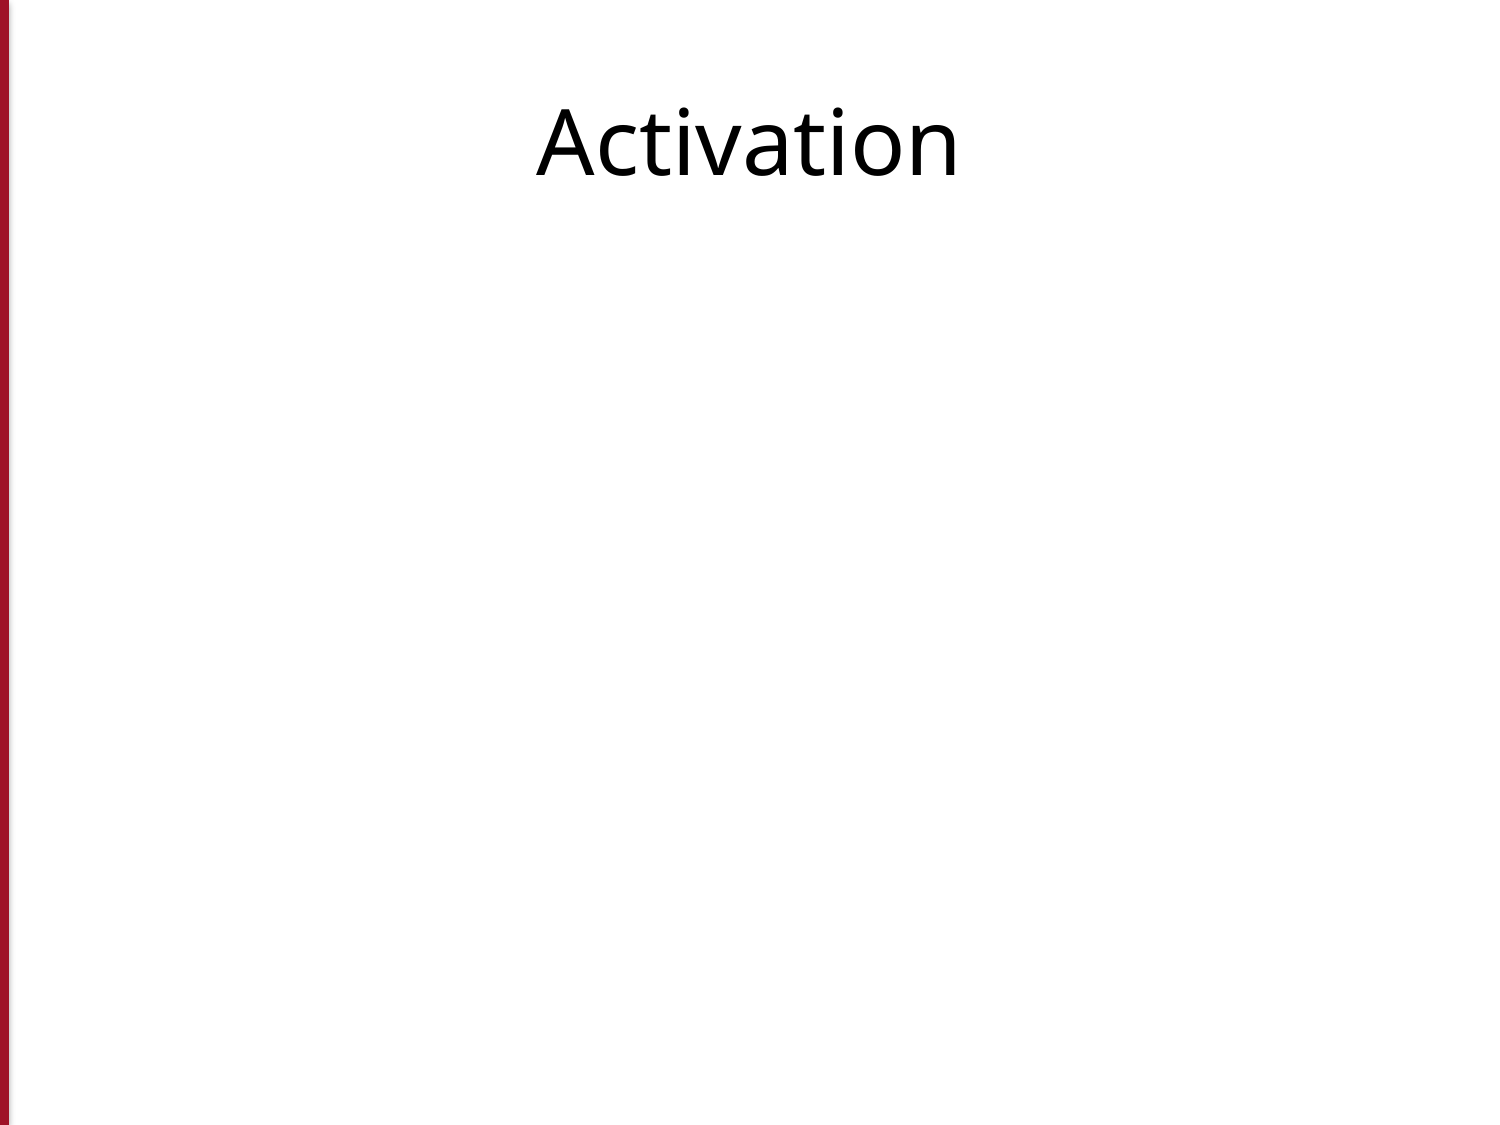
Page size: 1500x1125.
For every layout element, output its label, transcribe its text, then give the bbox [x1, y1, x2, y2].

title Activation [75, 45, 1425, 233]
